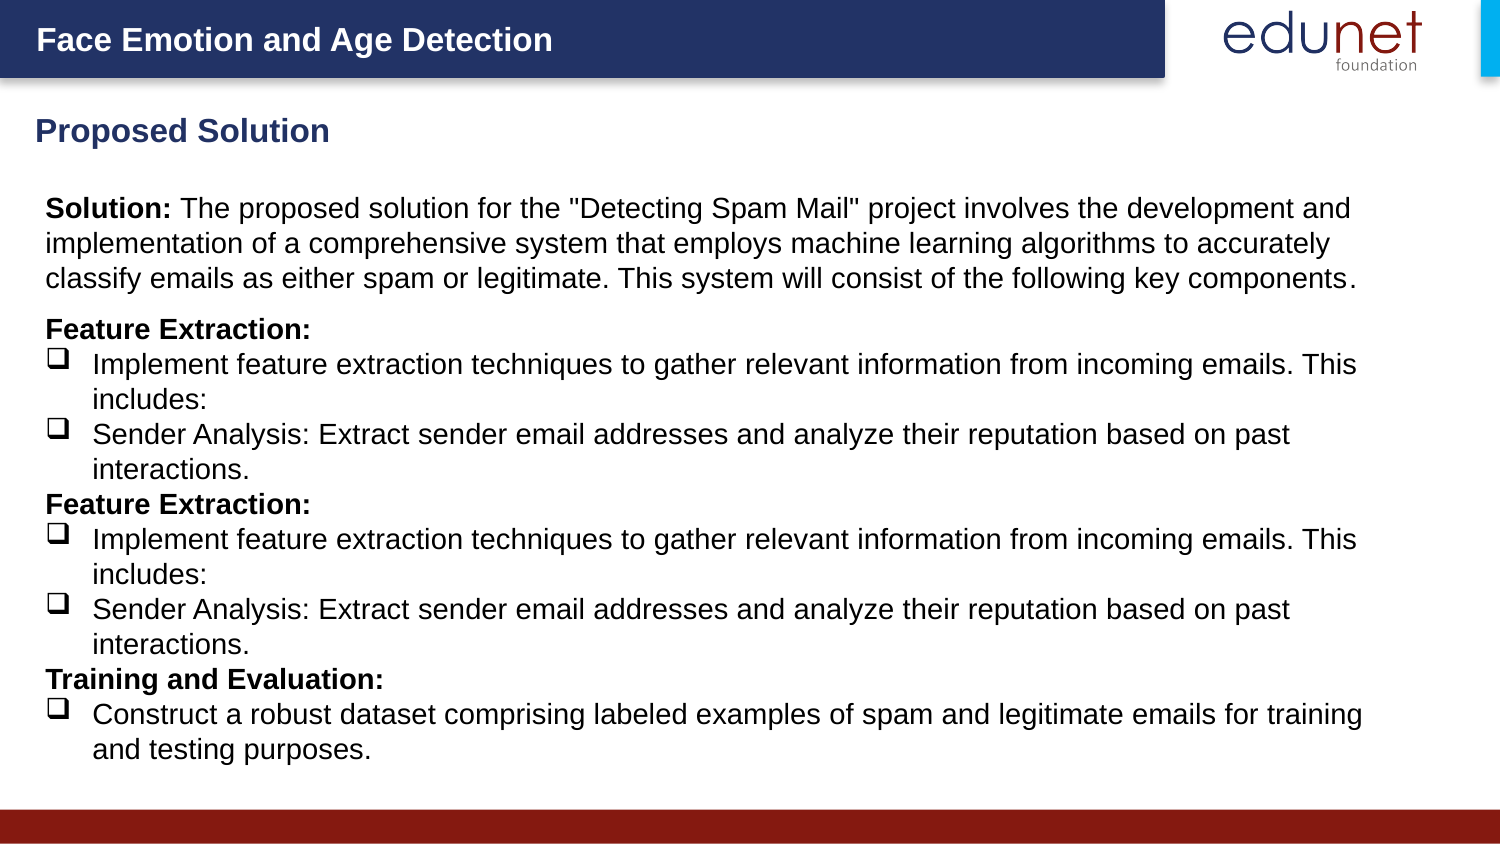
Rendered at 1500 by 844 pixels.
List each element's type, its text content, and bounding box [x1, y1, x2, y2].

text_box Proposed Solution [20, 94, 750, 147]
picture [1219, 8, 1424, 75]
text_box Solution: The proposed solution for the "Detecting Spam Mail" project involves the development and implementation of a comprehensive system that employs machine learning algorithms to accurately classify emails as either spam or legitimate. This system will consist of the following key components. Feature Extraction: Implement feature extraction techniques to gather relevant information from incoming emails. This includes: Sender Analysis: Extract sender email addresses and analyze their reputation based on past interactions. Feature Extraction: Implement feature extraction techniques to gather relevant information from incoming emails. This includes: Sender Analysis: Extract sender email addresses and analyze their reputation based on past interactions. Training and Evaluation: Construct a robust dataset comprising labeled examples of spam and legitimate emails for training and testing purposes. [30, 174, 1422, 781]
